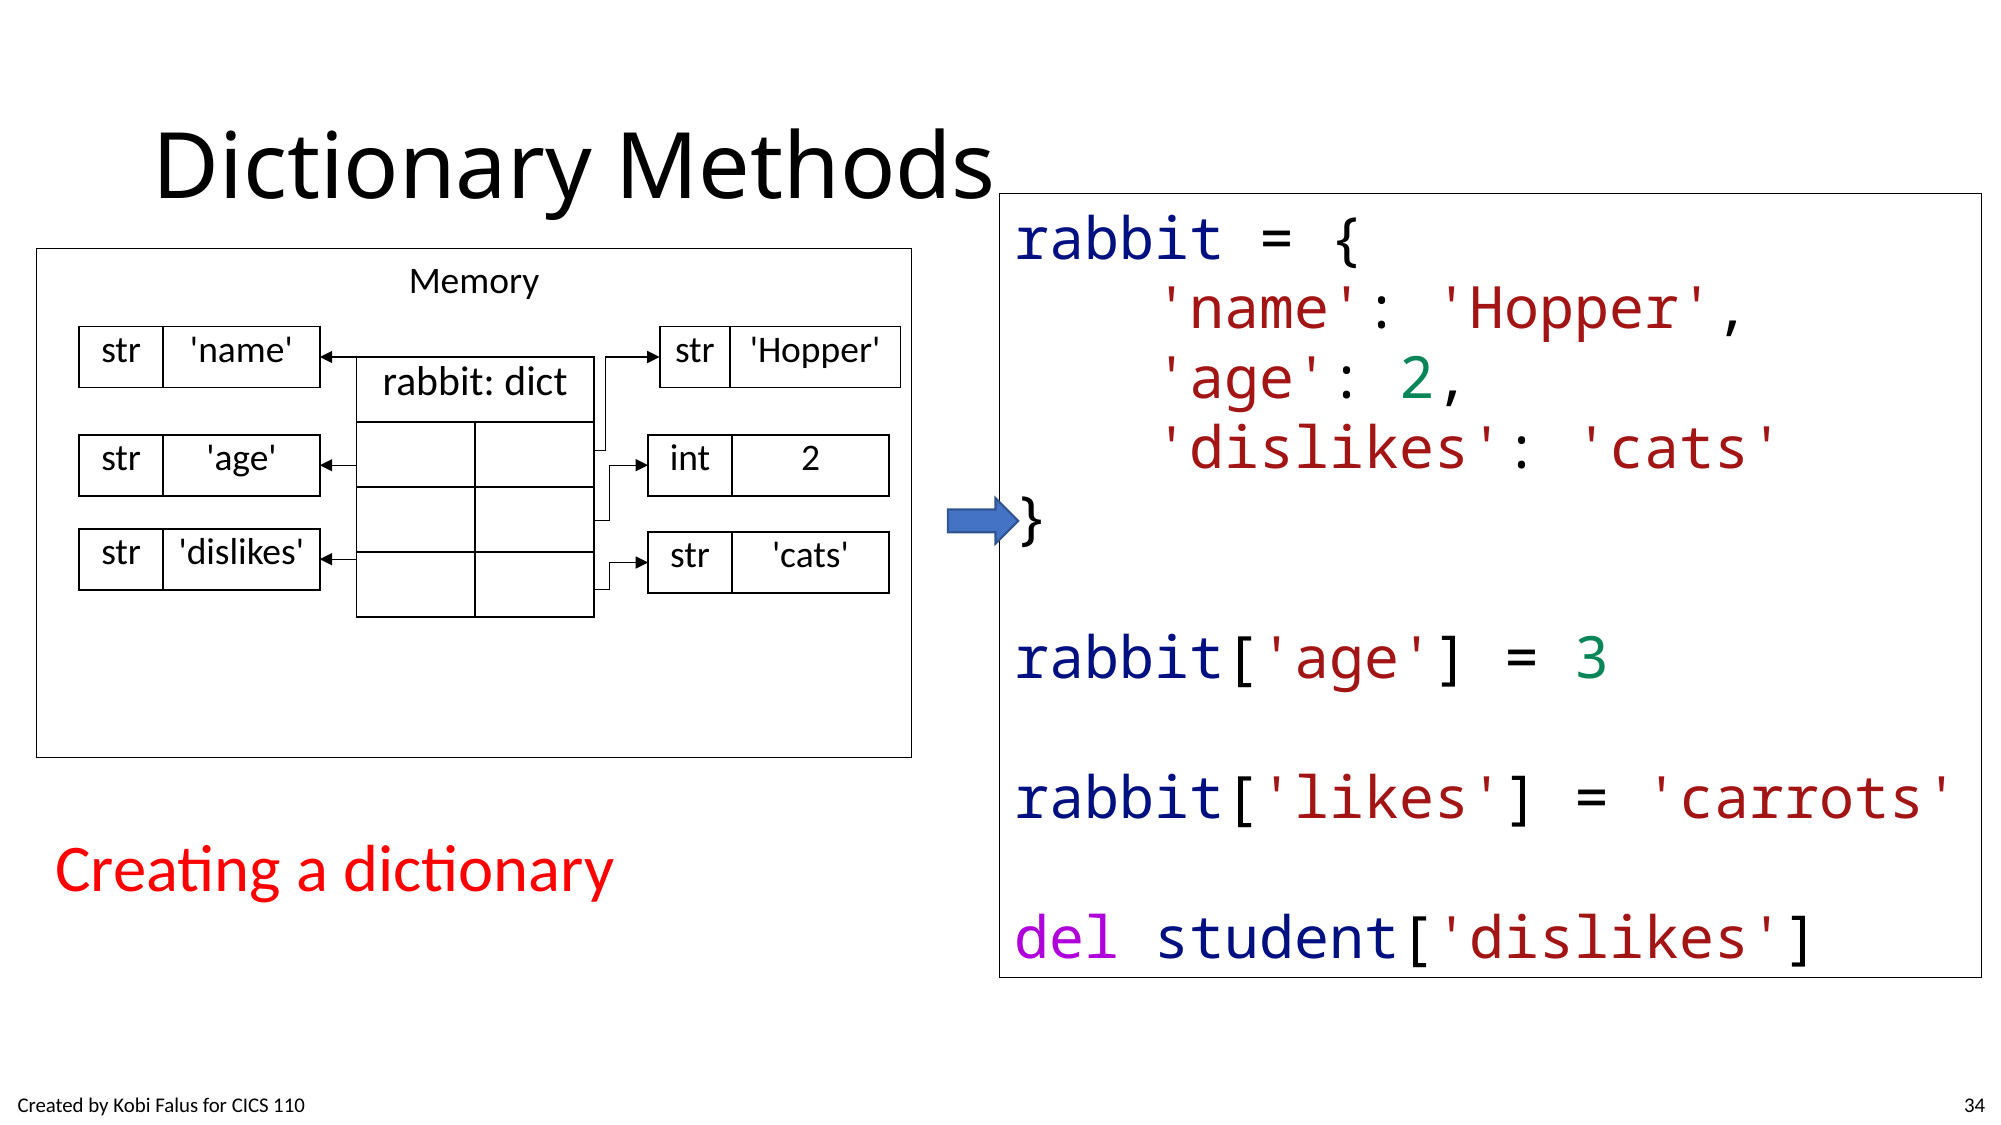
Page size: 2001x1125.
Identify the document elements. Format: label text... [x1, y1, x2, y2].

table_header 'Hopper' [731, 327, 900, 387]
table_header int [649, 436, 731, 495]
table_cell [357, 553, 474, 616]
text_box [946, 495, 1020, 547]
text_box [319, 559, 404, 590]
table_header str [649, 533, 731, 592]
table_cell [476, 553, 593, 616]
text_box Creating a dictionary [40, 817, 631, 913]
table_header 2 [733, 436, 888, 495]
title Dictionary Methods [137, 59, 1863, 278]
text_box rabbit = { 'name': 'Hopper', 'age': 2, 'dislikes': 'cats' } rabbit['age'] = 3 rabbit['likes'] = 'carrots' del student['dislikes'] [999, 193, 1982, 978]
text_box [570, 562, 649, 590]
table_header str [80, 436, 162, 495]
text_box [319, 465, 409, 529]
table_cell [476, 423, 593, 486]
table_cell [357, 423, 474, 486]
table_header str [80, 530, 162, 589]
table_header 'cats' [733, 533, 888, 592]
table_header 'age' [164, 436, 319, 495]
table_cell [476, 488, 593, 551]
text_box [319, 356, 413, 438]
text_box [550, 356, 660, 451]
table_cell [357, 488, 474, 551]
table_header 'dislikes' [164, 530, 319, 589]
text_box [570, 465, 649, 521]
table_header str [80, 327, 162, 387]
text_box Memory [36, 248, 912, 758]
table_header 'name' [164, 327, 319, 387]
table_header rabbit: dict [413, 358, 550, 421]
table_header str [661, 327, 729, 387]
